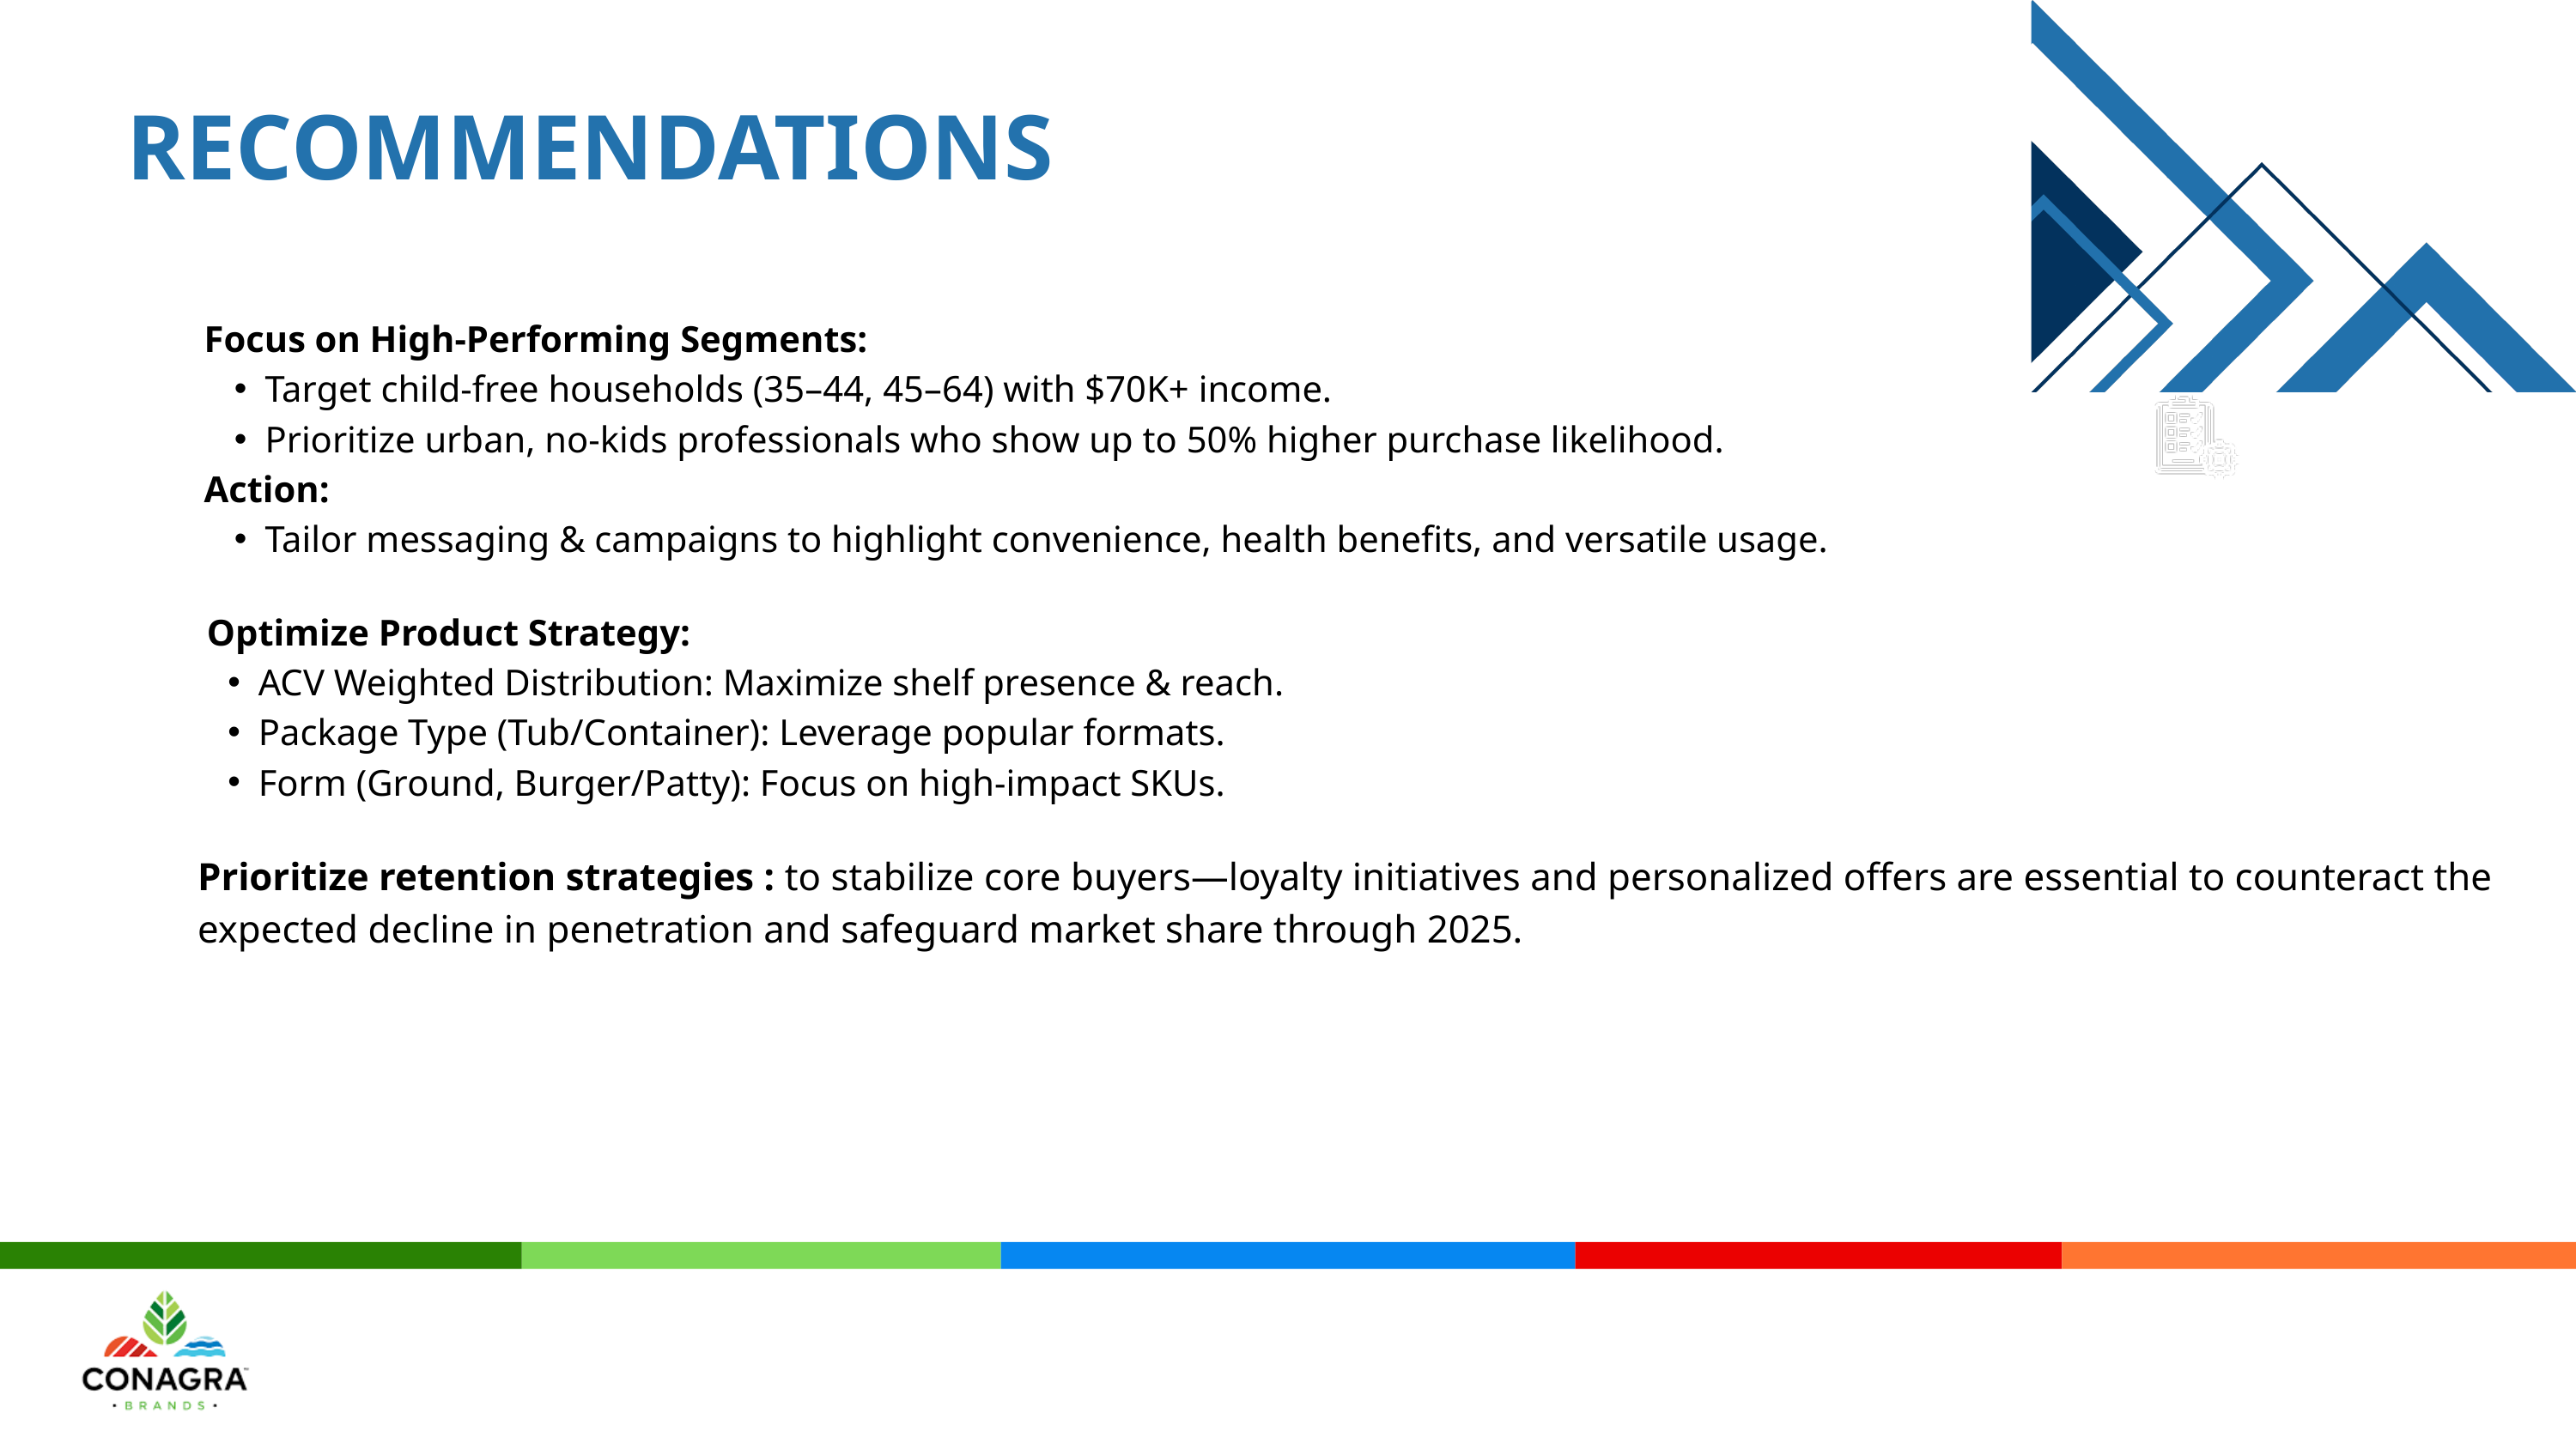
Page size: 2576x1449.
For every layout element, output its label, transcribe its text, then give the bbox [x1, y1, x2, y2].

text_box [2031, 0, 2576, 392]
text_box RECOMMENDATIONS [126, 90, 1183, 198]
text_box [2161, 394, 2239, 480]
text_box Focus on High-Performing Segments: Target child-free households (35–44, 45–64) with $70K+ income. Prioritize urban, no-kids professionals who show up to 50% higher purchase likelihood. Action: Tailor messaging & campaigns to highlight convenience, health benefits, and versatile usage. [204, 309, 2161, 610]
text_box Prioritize retention strategies : to stabilize core buyers—loyalty initiatives and personalized offers are essential to counteract the expected decline in penetration and safeguard market share through 2025. [197, 845, 2576, 950]
text_box Optimize Product Strategy: ACV Weighted Distribution: Maximize shelf presence & reach. Package Type (Tub/Container): Leverage popular formats. Form (Ground, Burger/Patty): Focus on high-impact SKUs. [197, 603, 2154, 845]
text_box [0, 1282, 331, 1449]
